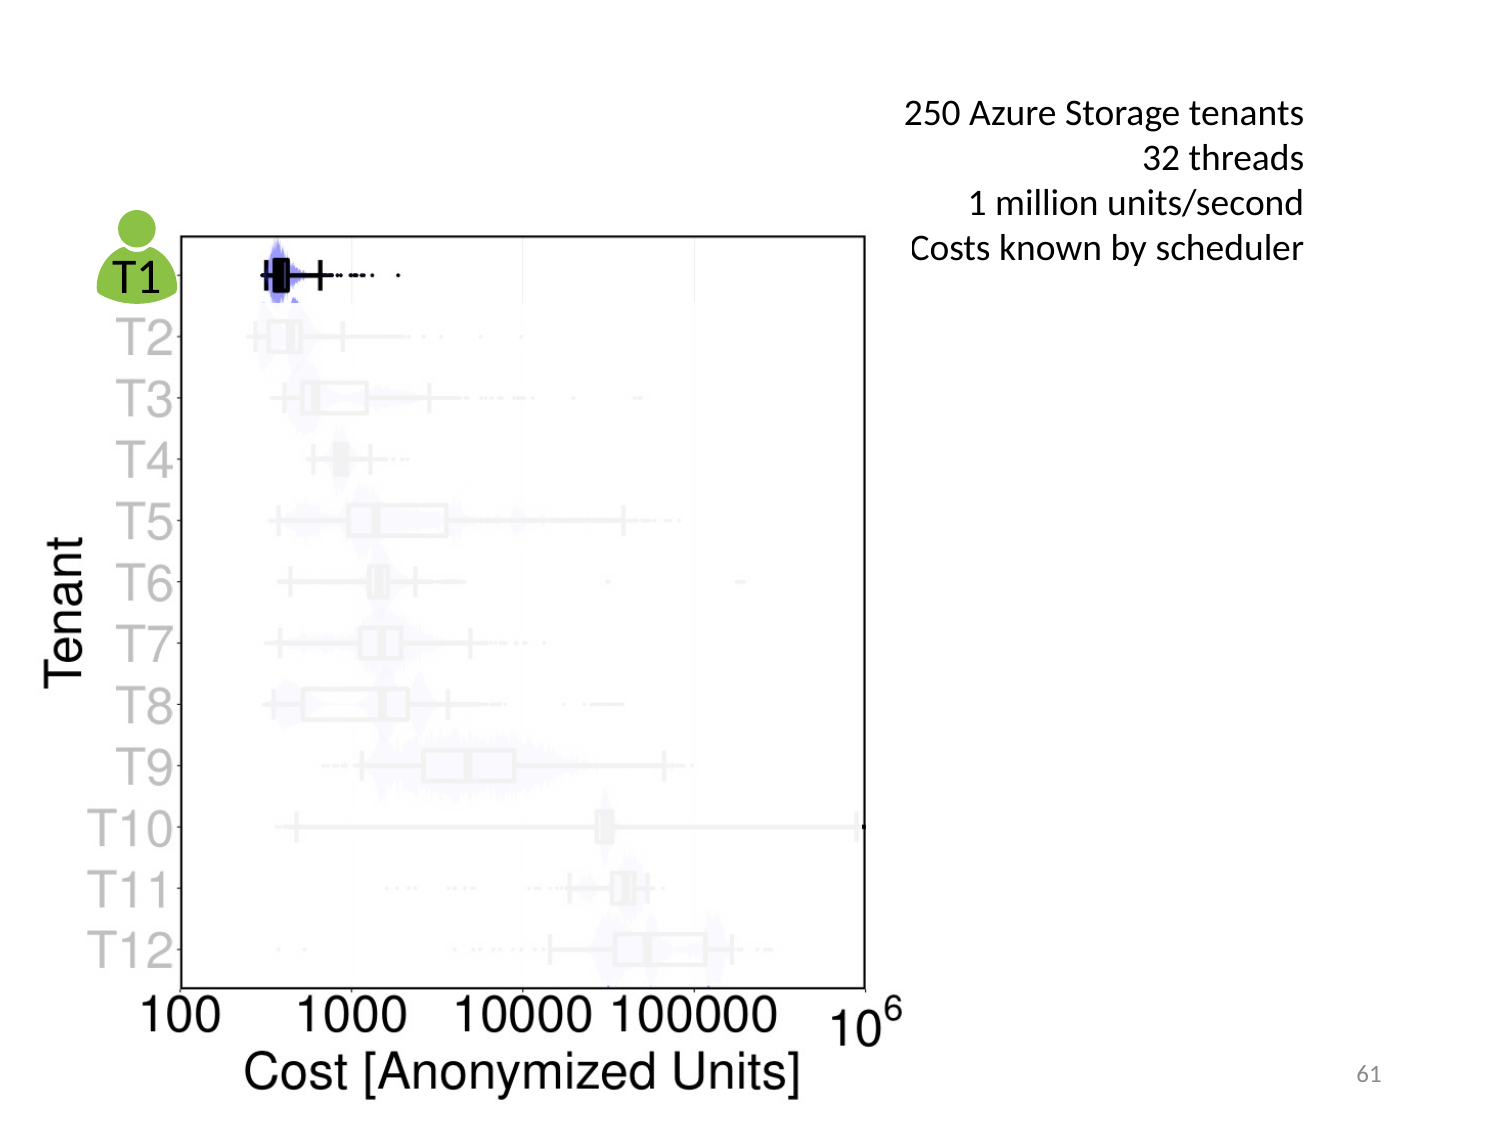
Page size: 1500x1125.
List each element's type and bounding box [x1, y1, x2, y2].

text_box [85, 302, 862, 993]
slide_number [1059, 1042, 1397, 1103]
picture [28, 221, 912, 1105]
text_box [888, 80, 1320, 276]
text_box [118, 208, 156, 221]
